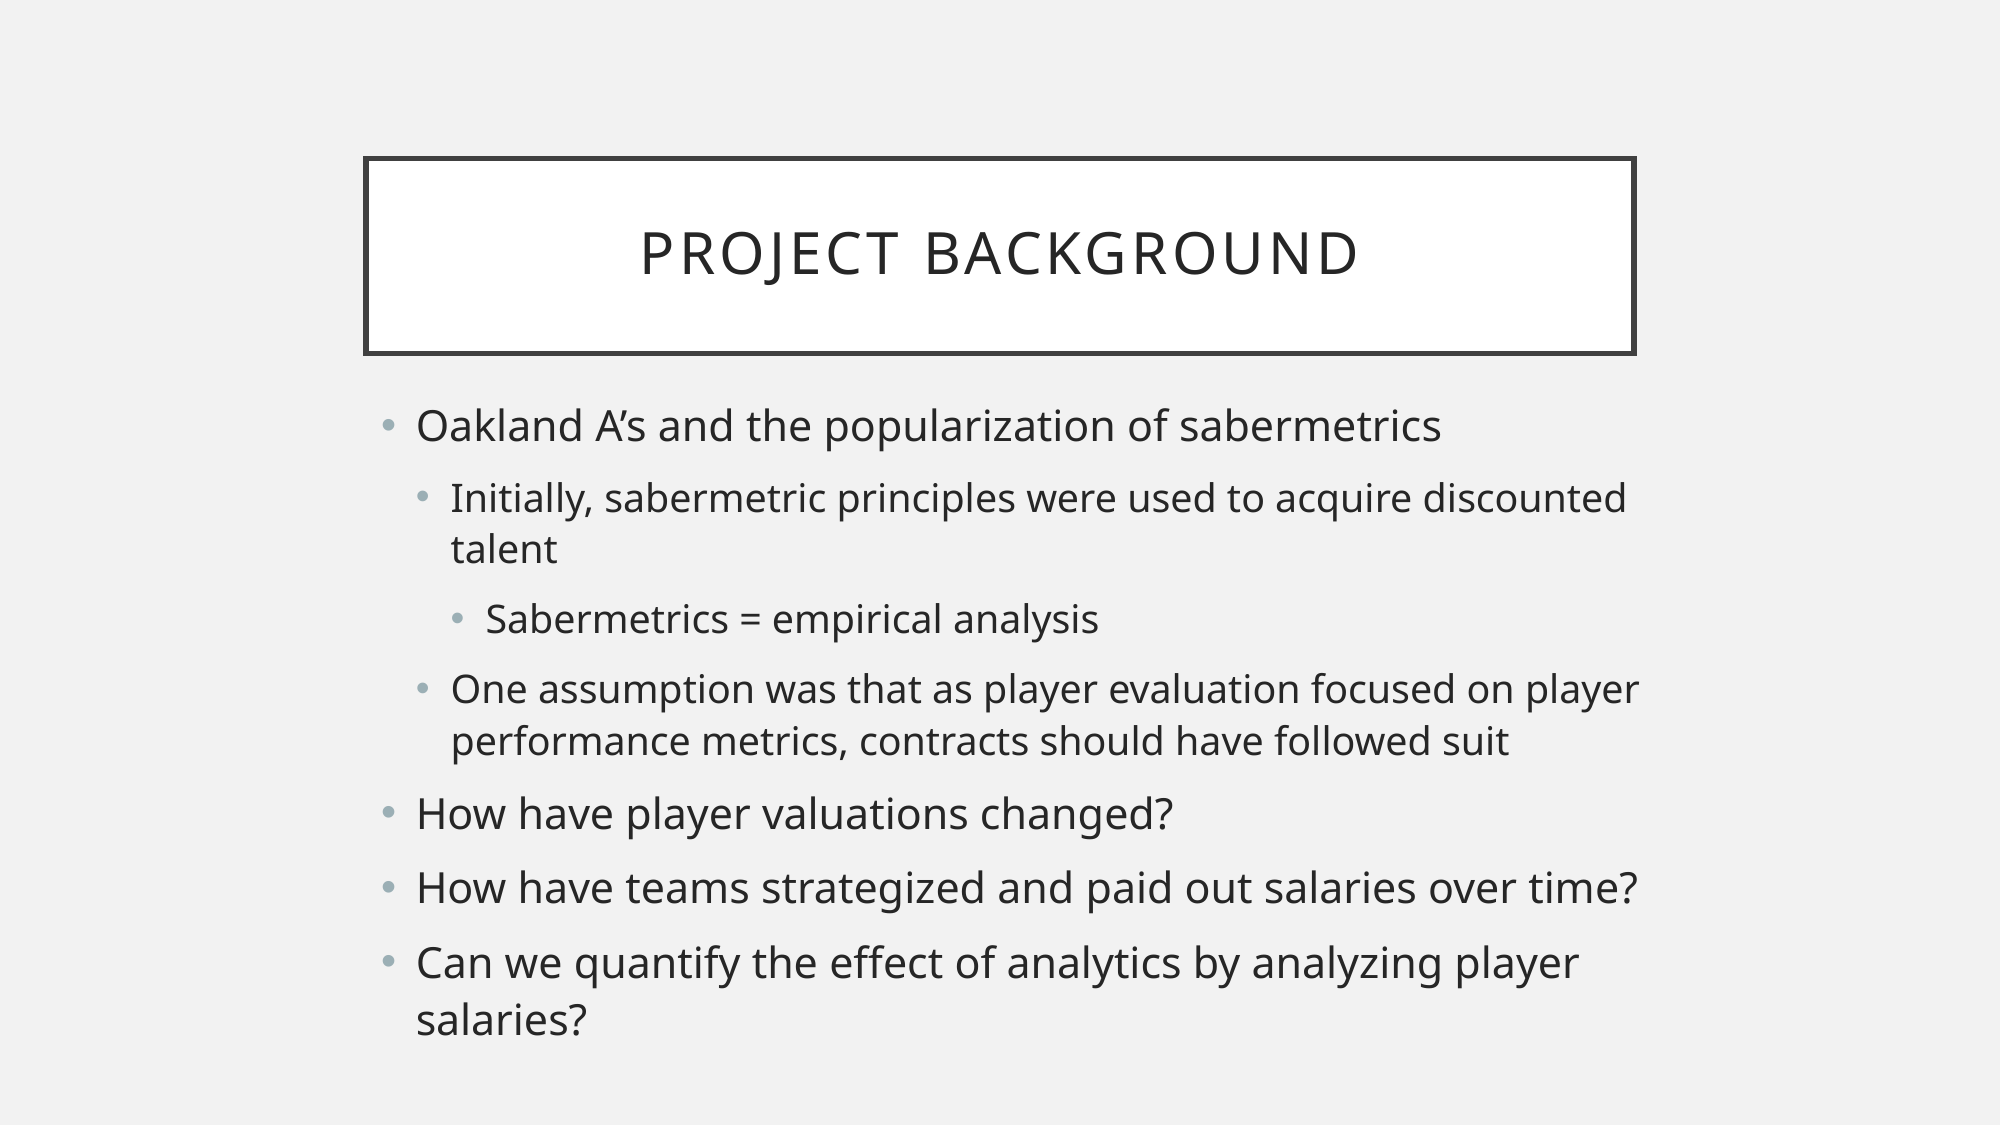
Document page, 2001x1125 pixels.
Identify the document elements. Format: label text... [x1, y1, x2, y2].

list Oakland A’s and the popularization of sabermetrics Initially, sabermetric principles were used to acquire discounted talent Sabermetrics = empirical analysis One assumption was that as player evaluation focused on player performance metrics, contracts should have followed suit How have player valuations changed? How have teams strategized and paid out salaries over time? Can we quantify the effect of analytics by analyzing player salaries? [366, 385, 1729, 1062]
title Project Background [363, 156, 1637, 356]
